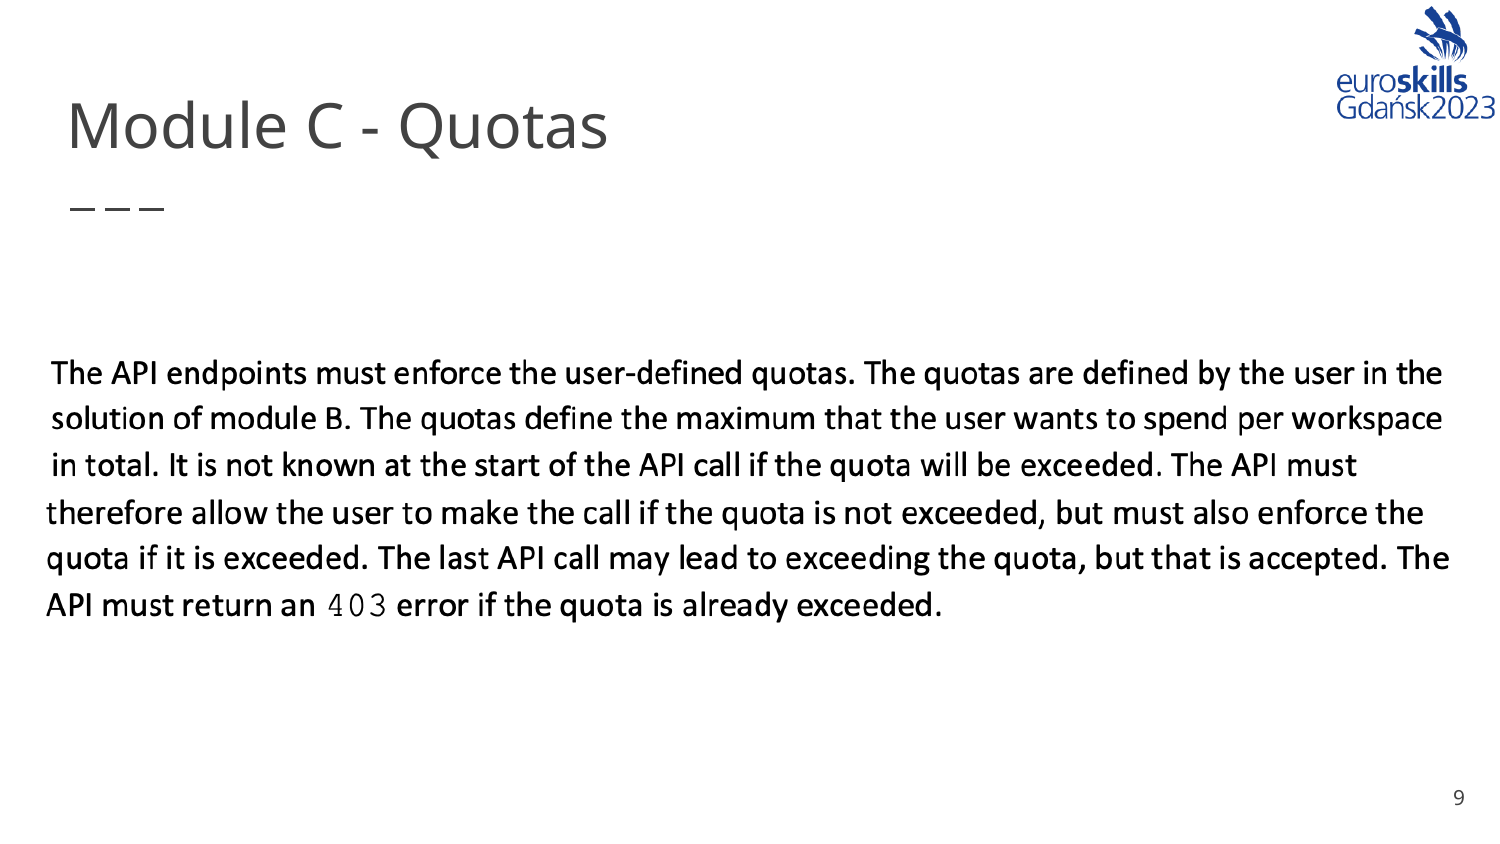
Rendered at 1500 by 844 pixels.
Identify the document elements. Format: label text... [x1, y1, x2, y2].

title Module C - Quotas [51, 61, 1449, 182]
picture [24, 336, 1476, 660]
slide_number ‹#› [1389, 764, 1480, 830]
picture [1337, 6, 1495, 119]
